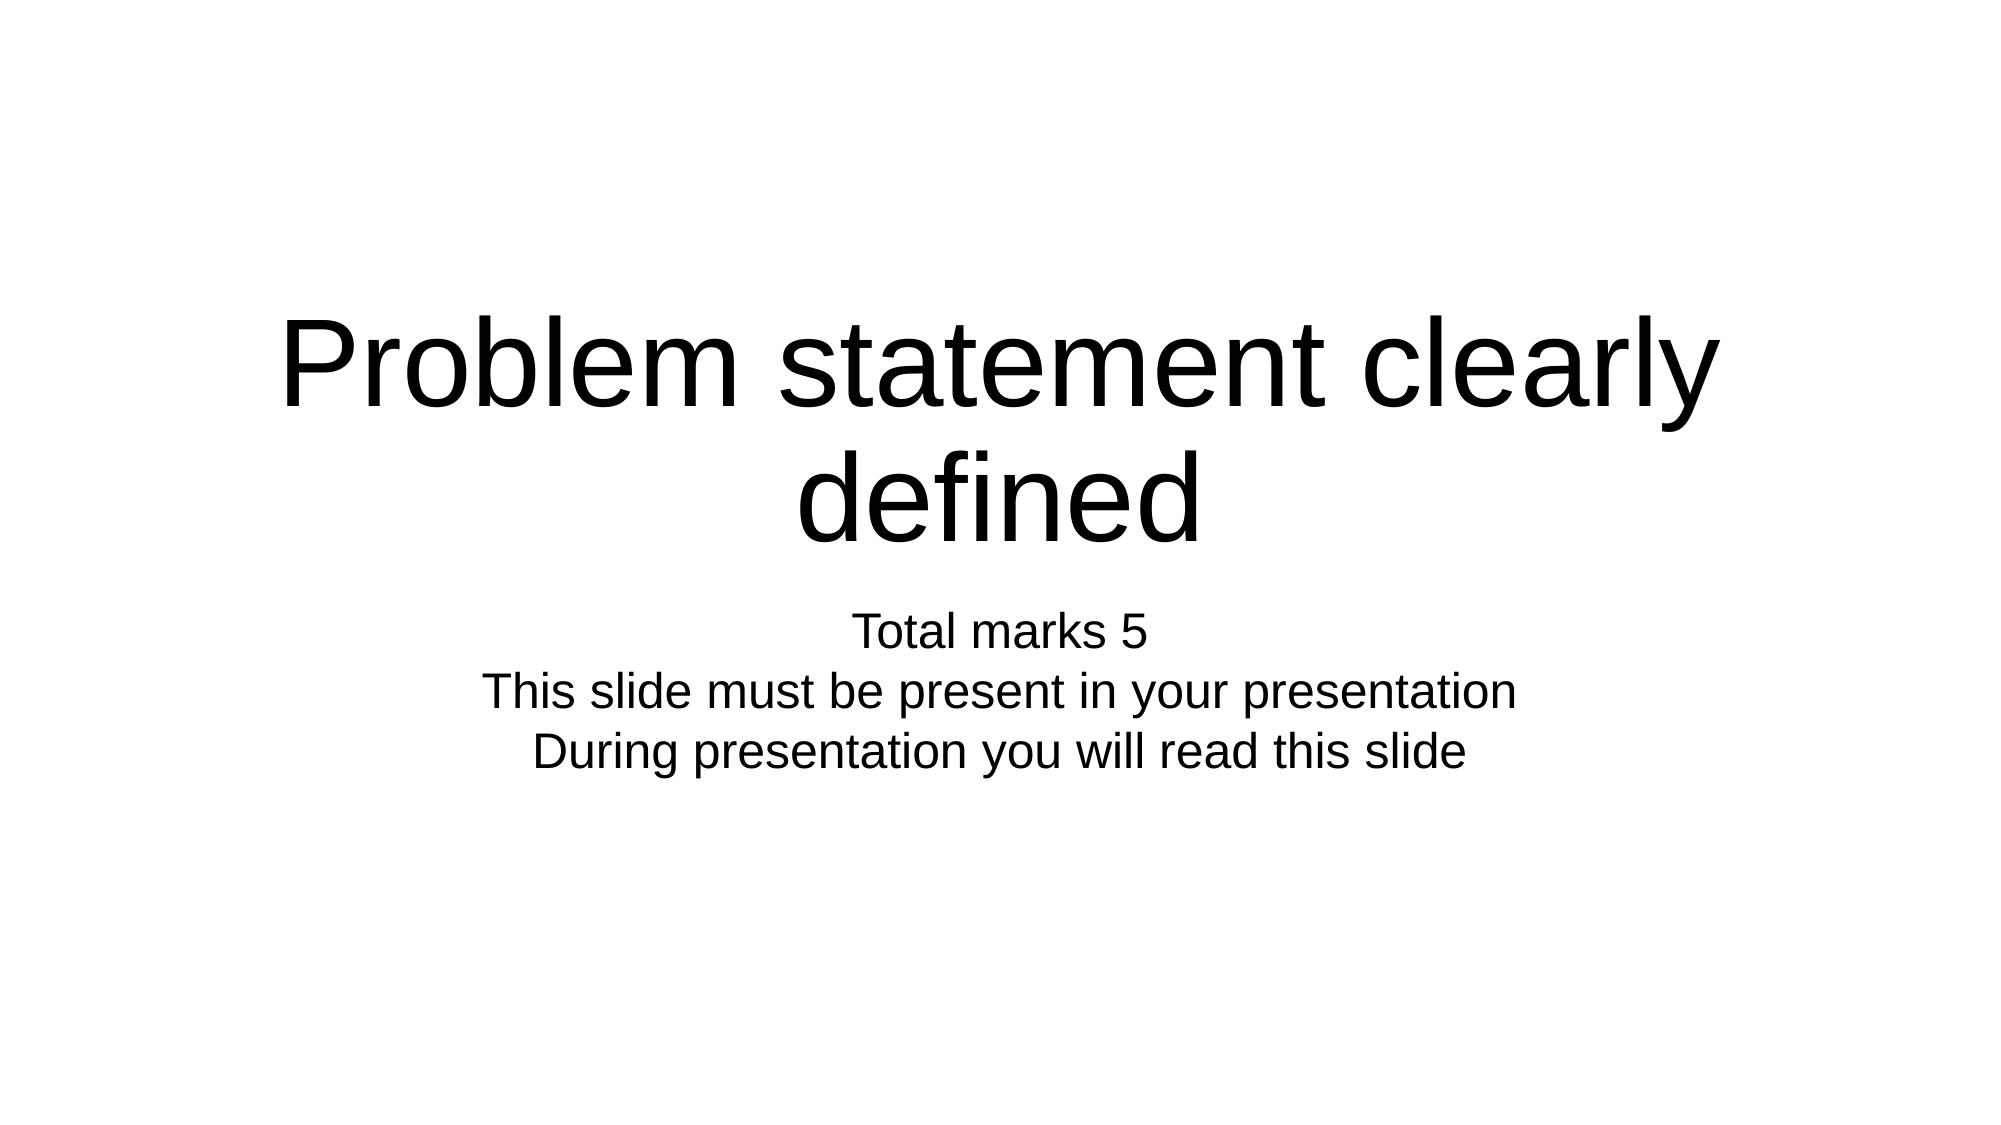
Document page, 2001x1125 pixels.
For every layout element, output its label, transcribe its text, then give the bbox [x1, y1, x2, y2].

title Problem statement clearly defined [249, 184, 1750, 576]
subtitle Total marks 5 This slide must be present in your presentation During presentation you will read this slide [249, 590, 1750, 863]
